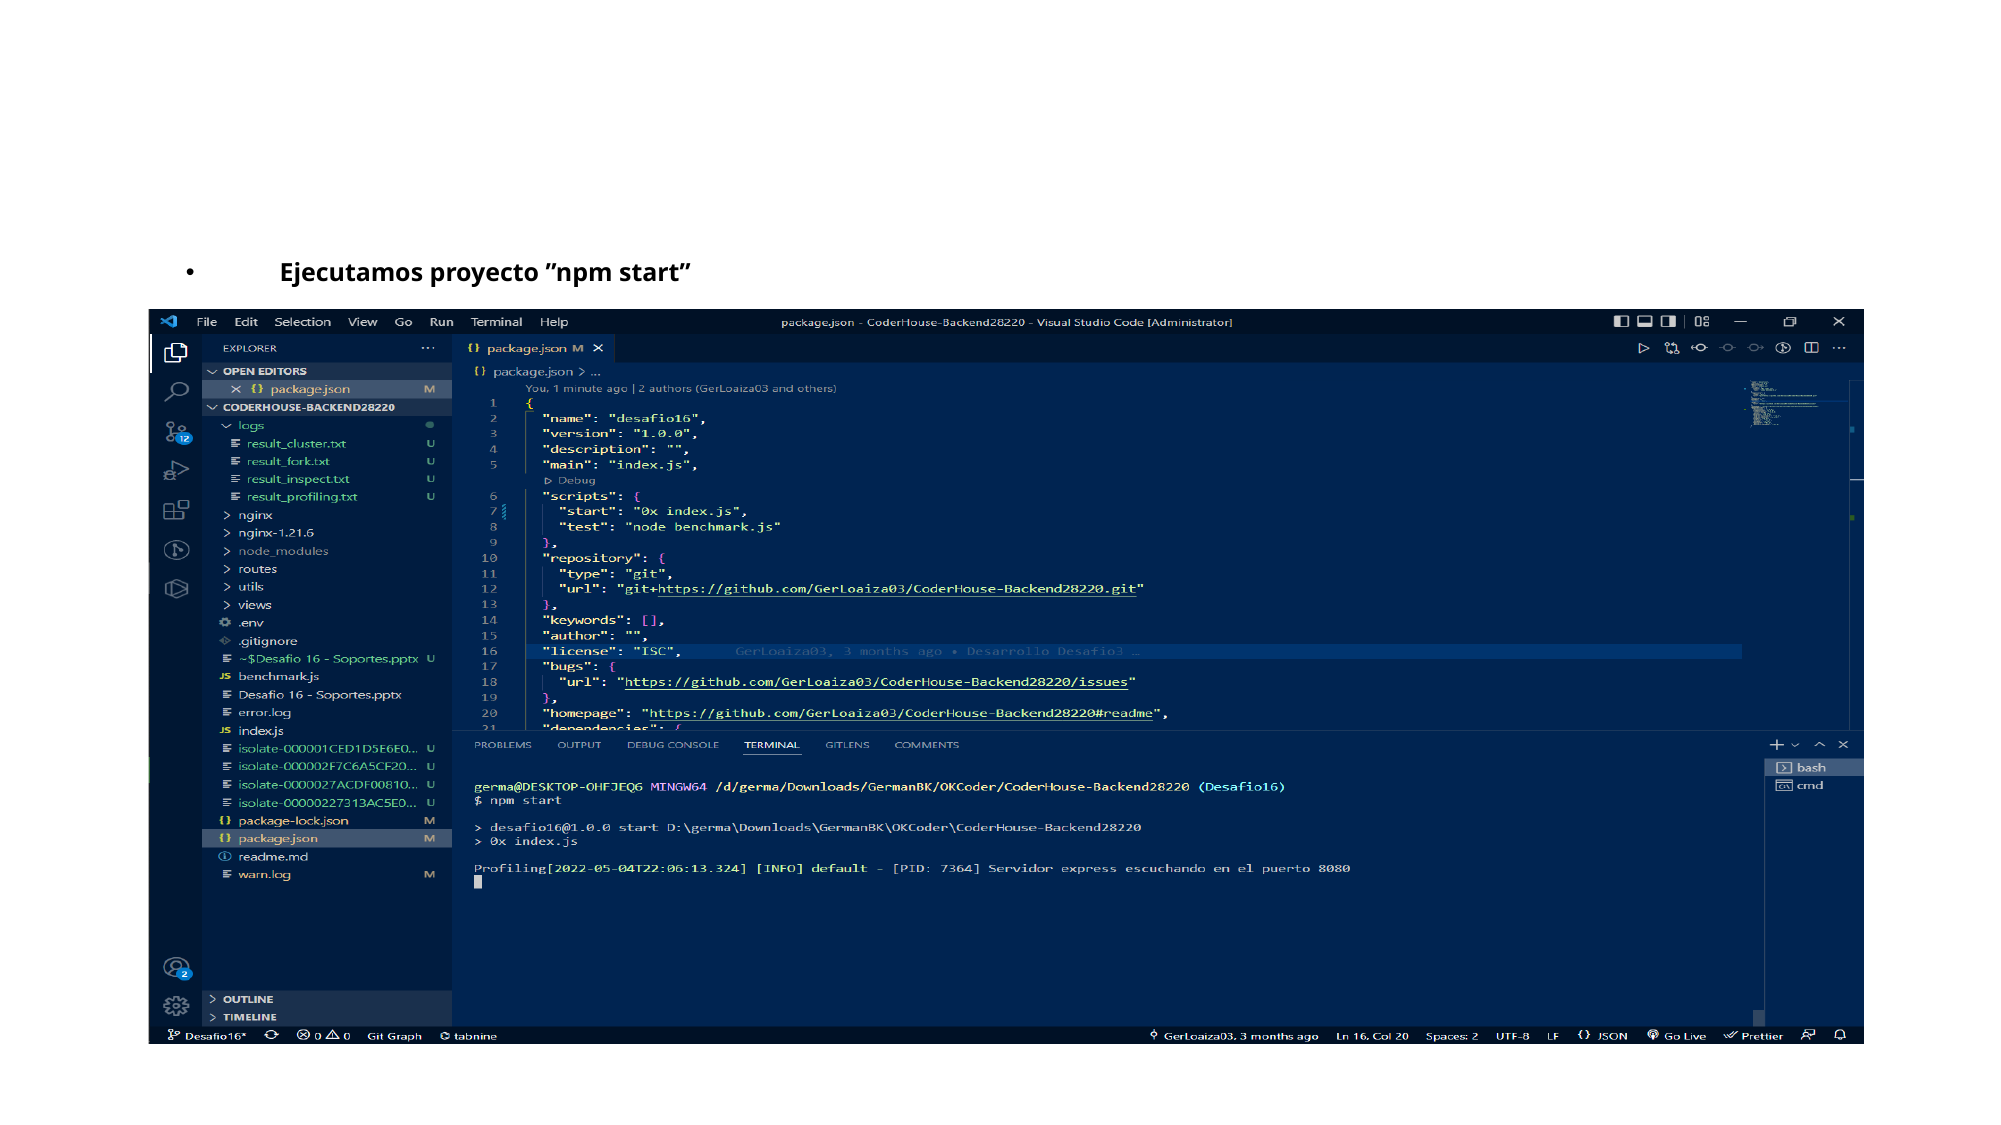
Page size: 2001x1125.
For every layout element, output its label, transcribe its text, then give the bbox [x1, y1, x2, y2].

text_box Ejecutamos proyecto ”npm start” [170, 253, 1896, 294]
picture [148, 309, 1864, 1044]
